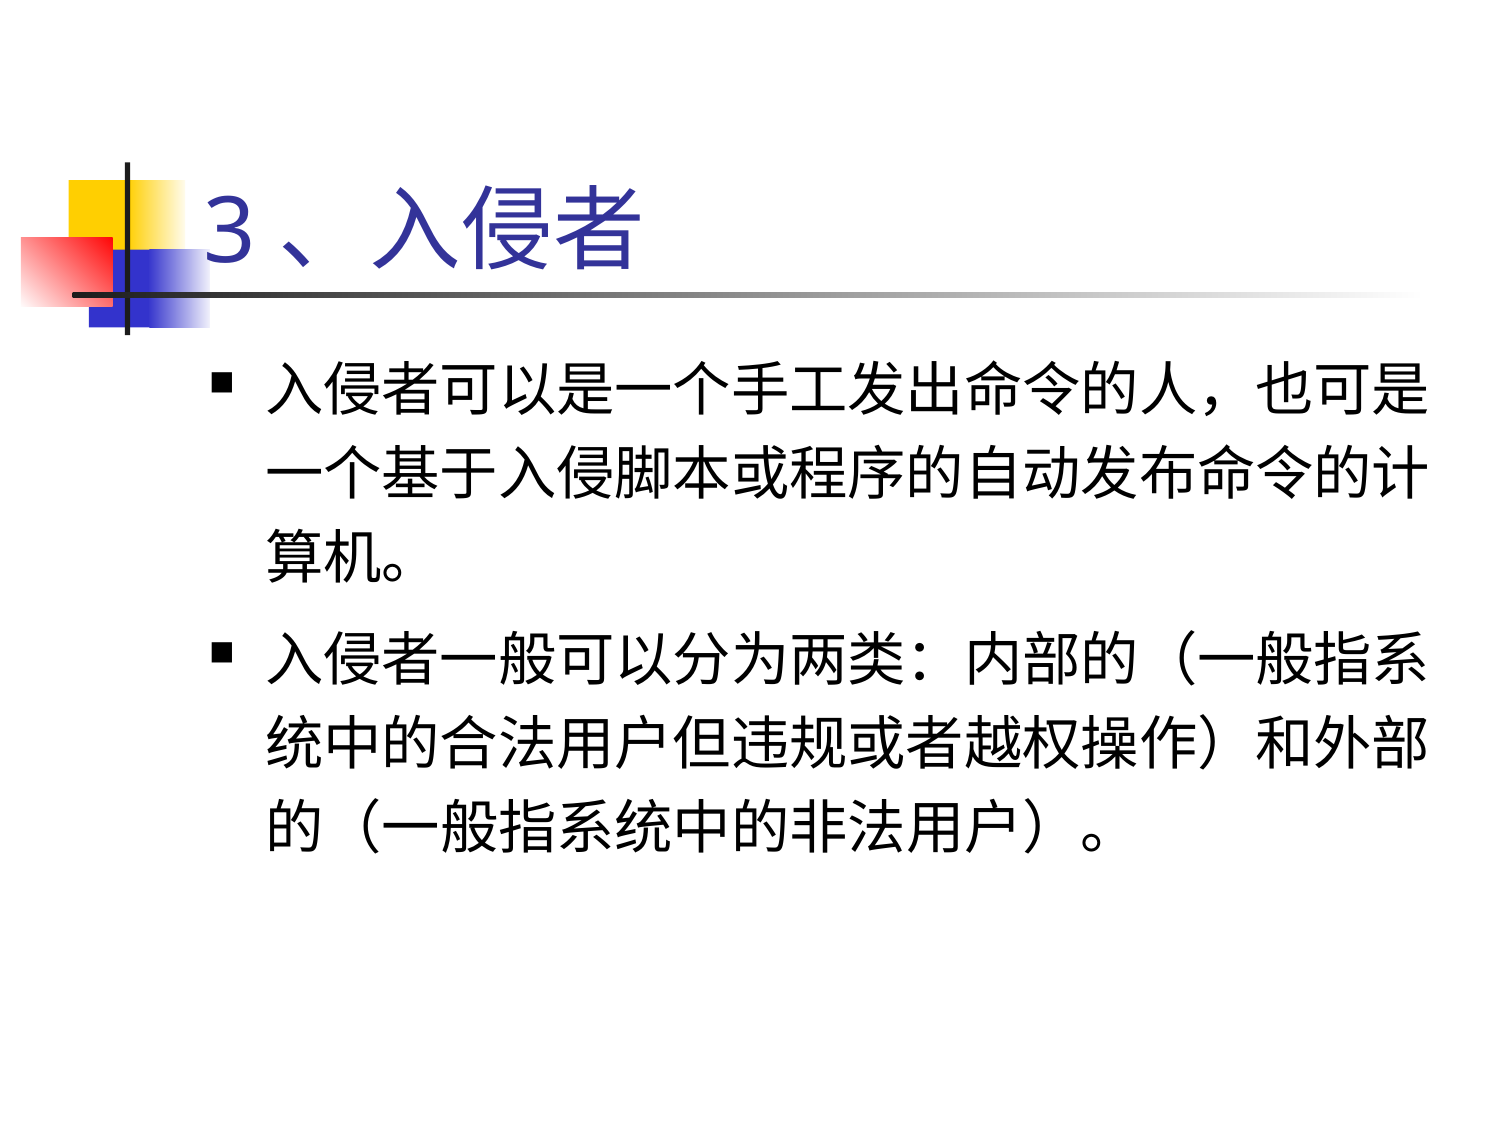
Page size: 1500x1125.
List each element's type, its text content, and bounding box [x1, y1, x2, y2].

title 3、入侵者 [188, 101, 1468, 289]
list 入侵者可以是一个手工发出命令的人，也可是一个基于入侵脚本或程序的自动发布命令的计算机。 入侵者一般可以分为两类：内部的（一般指系统中的合法用户但违规或者越权操作）和外部的（一般指系统中的非法用户）。 [193, 331, 1469, 1006]
